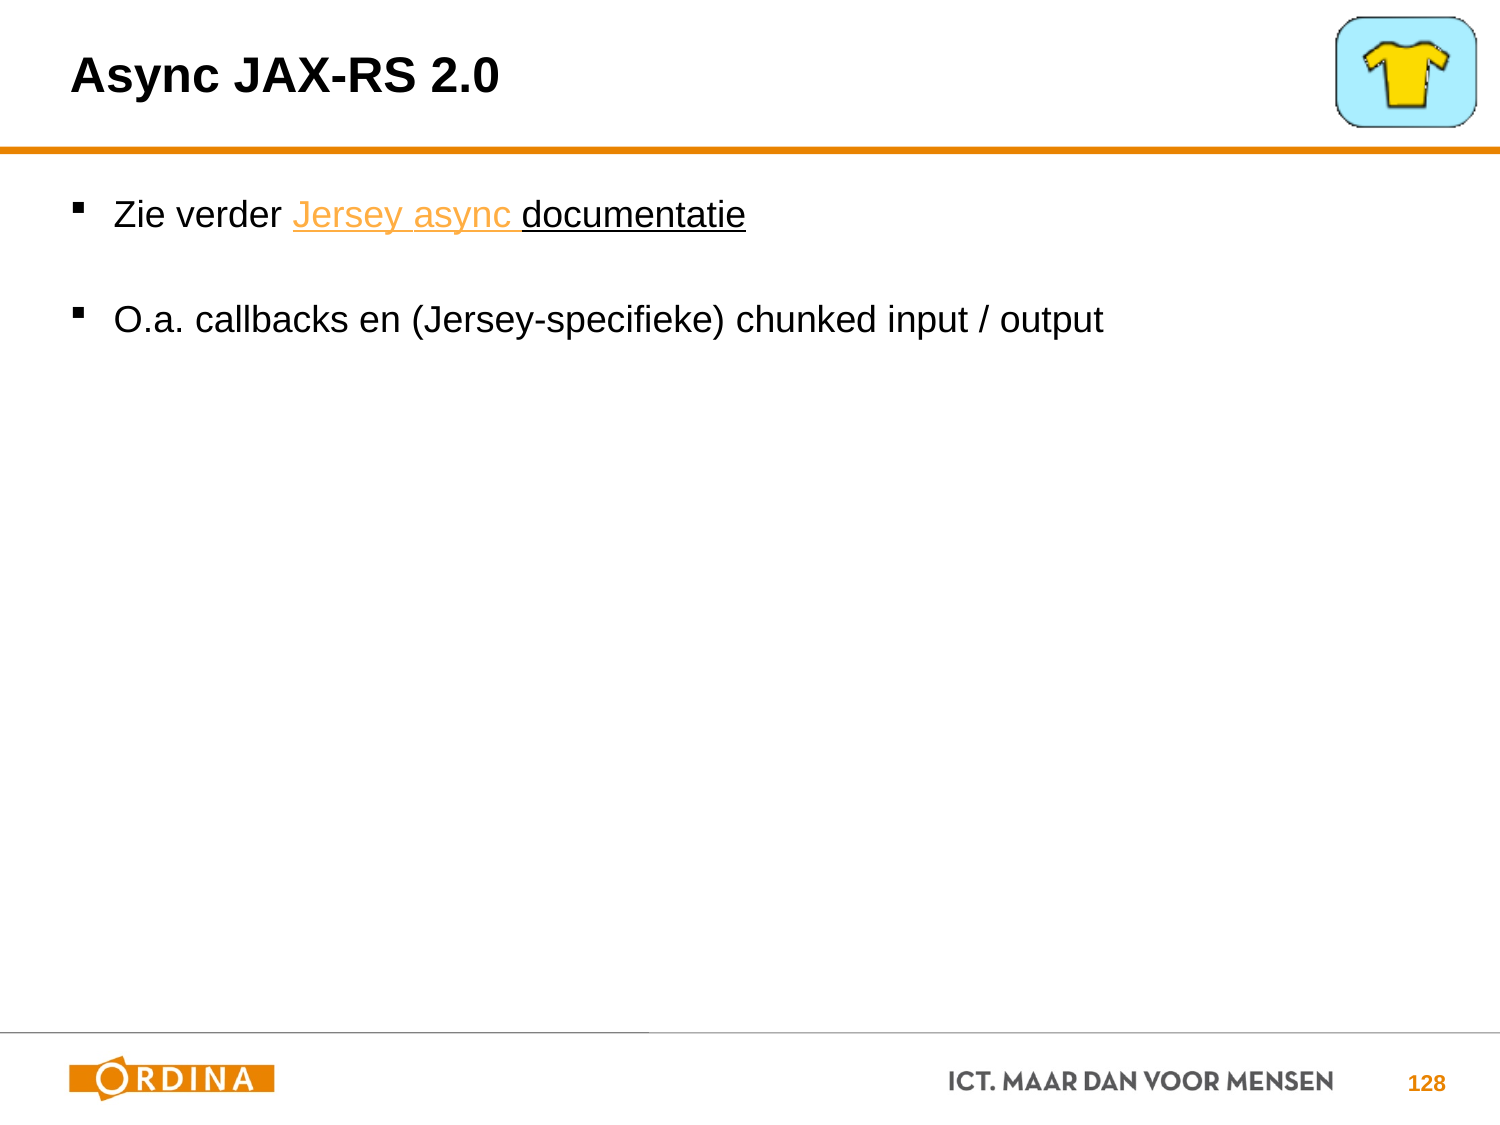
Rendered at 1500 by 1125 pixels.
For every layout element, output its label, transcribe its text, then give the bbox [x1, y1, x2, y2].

picture [941, 1061, 1340, 1100]
picture [64, 1051, 279, 1105]
list Zie verder Jersey async documentatie O.a. callbacks en (Jersey-specifieke) chunked input / output [54, 182, 1462, 1003]
picture [1313, 0, 1500, 147]
title Async JAX-RS 2.0 [54, 0, 1311, 147]
slide_number 128 [1354, 1060, 1462, 1112]
